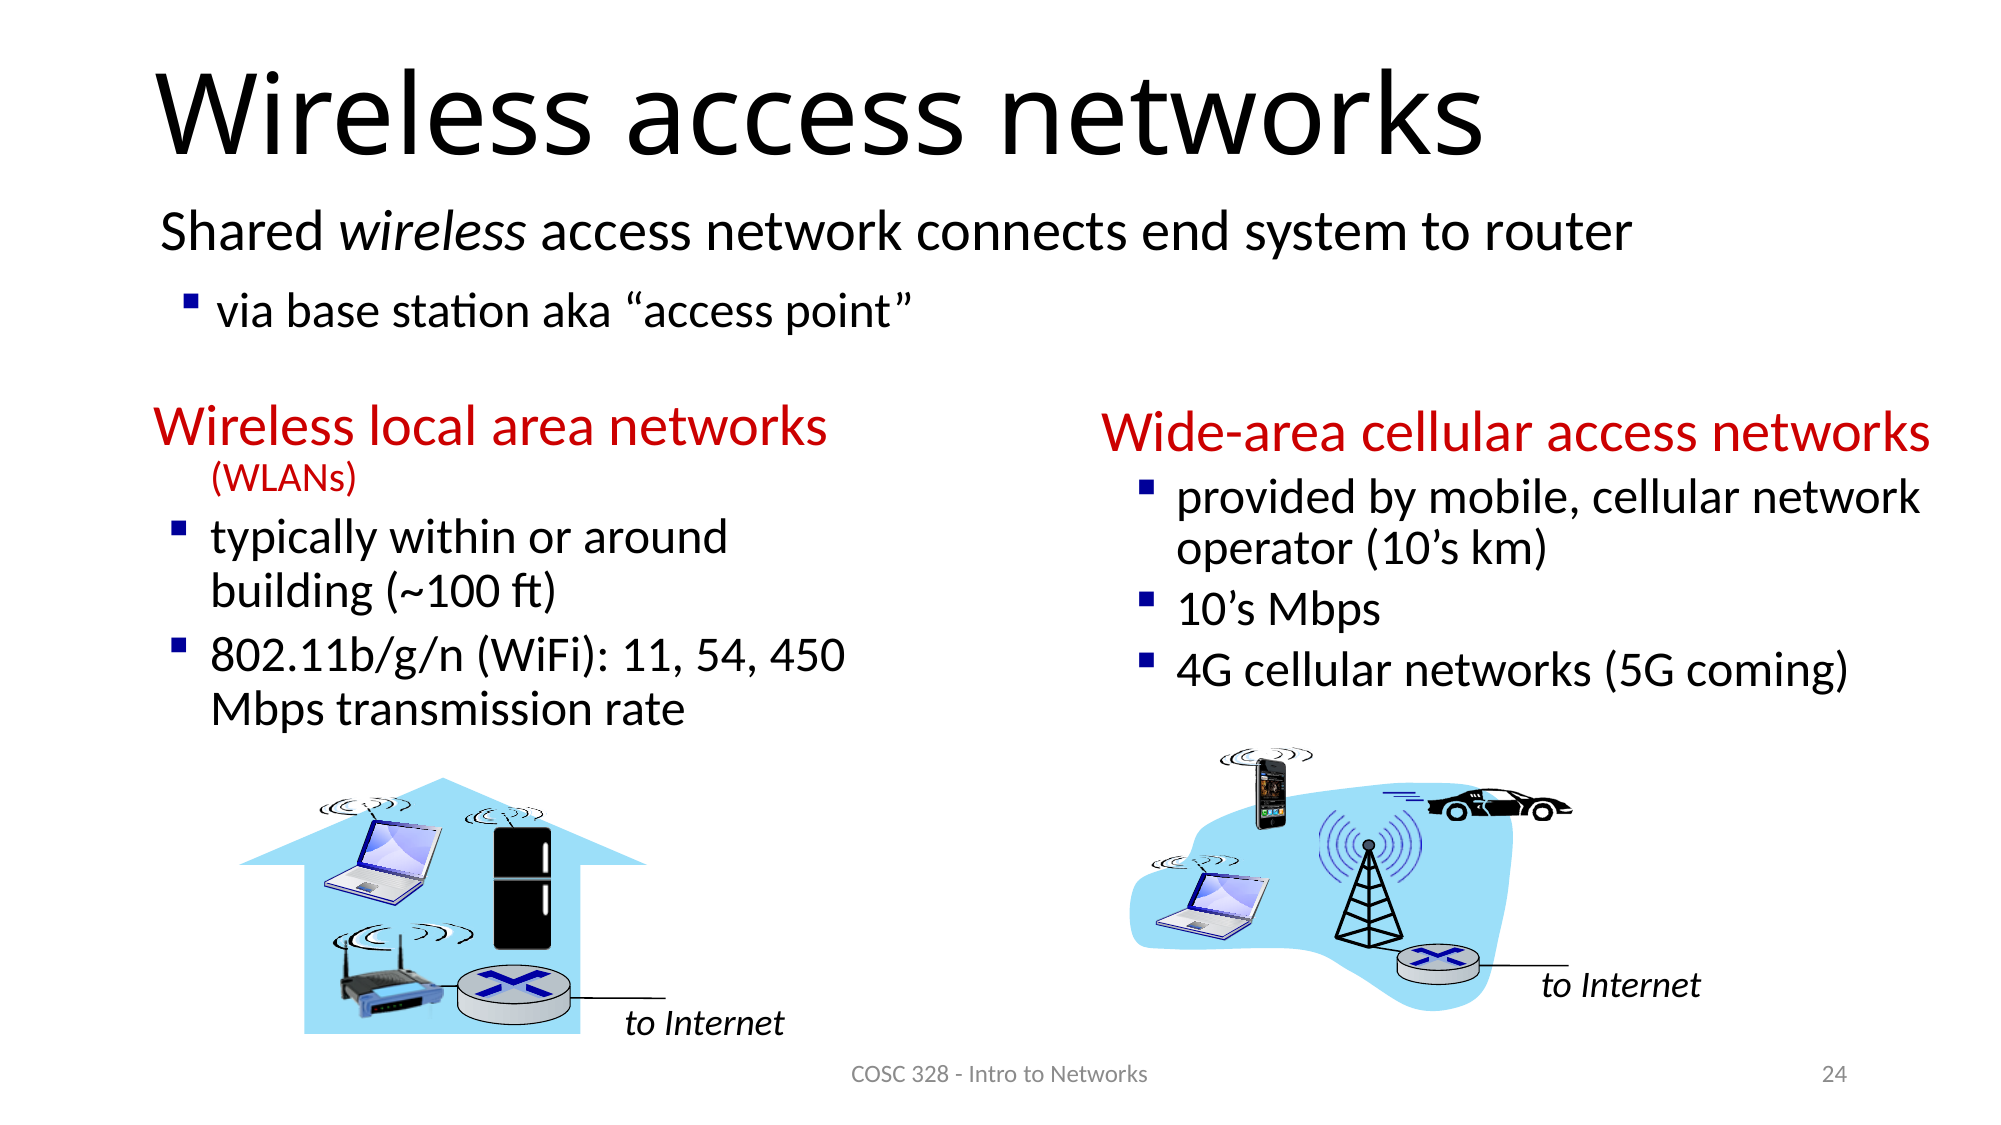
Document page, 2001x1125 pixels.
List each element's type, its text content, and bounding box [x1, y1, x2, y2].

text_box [1086, 324, 1980, 1014]
footer COSC 328 - Intro to Networks [662, 1042, 1338, 1103]
text_box Shared wireless access network connects end system to router via base station aka “access point” [145, 192, 1685, 377]
slide_number 24 [1412, 1042, 1863, 1103]
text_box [139, 390, 914, 1051]
title Wireless access networks [139, 44, 1865, 192]
